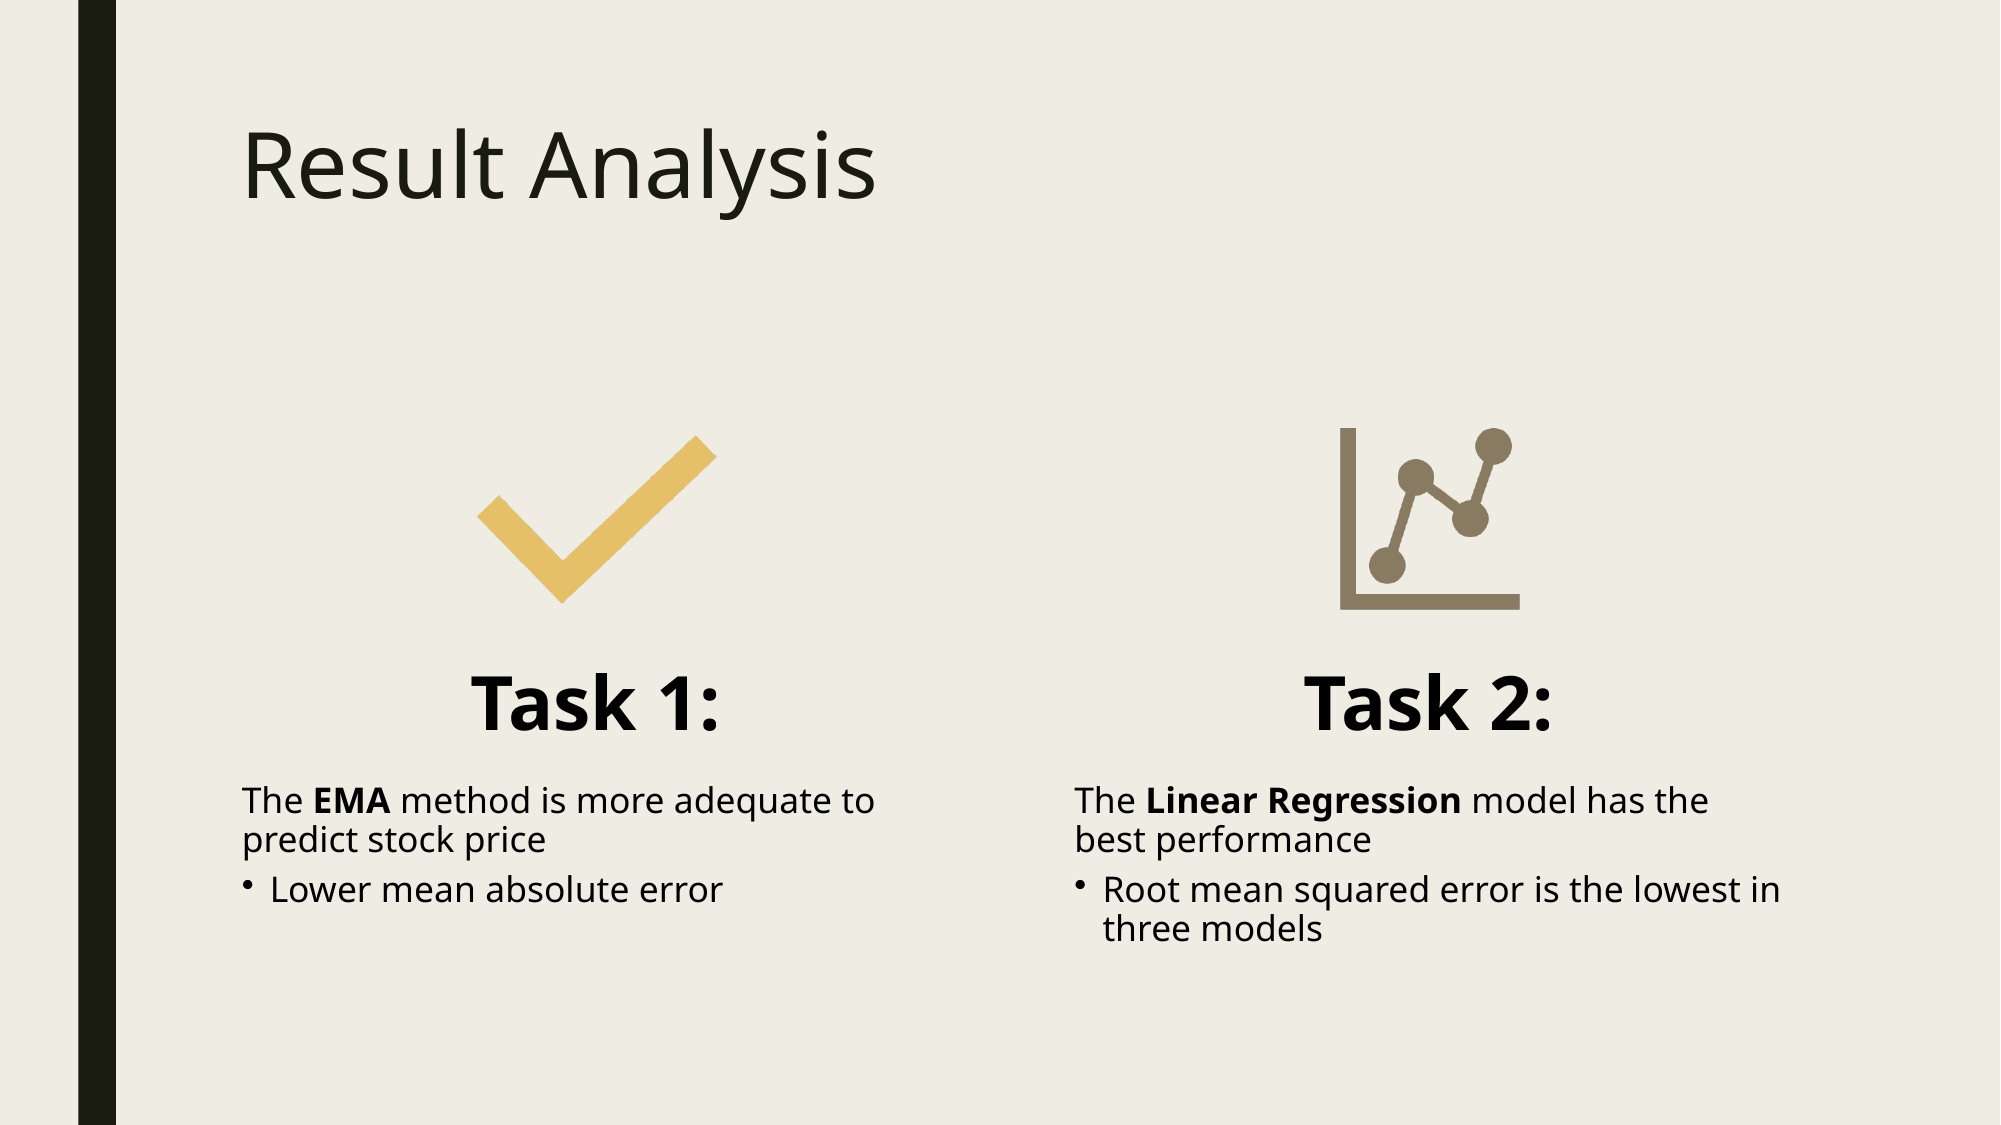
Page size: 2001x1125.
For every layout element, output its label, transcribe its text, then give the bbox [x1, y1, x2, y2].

title Result Analysis [225, 112, 1800, 357]
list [224, 374, 1800, 963]
